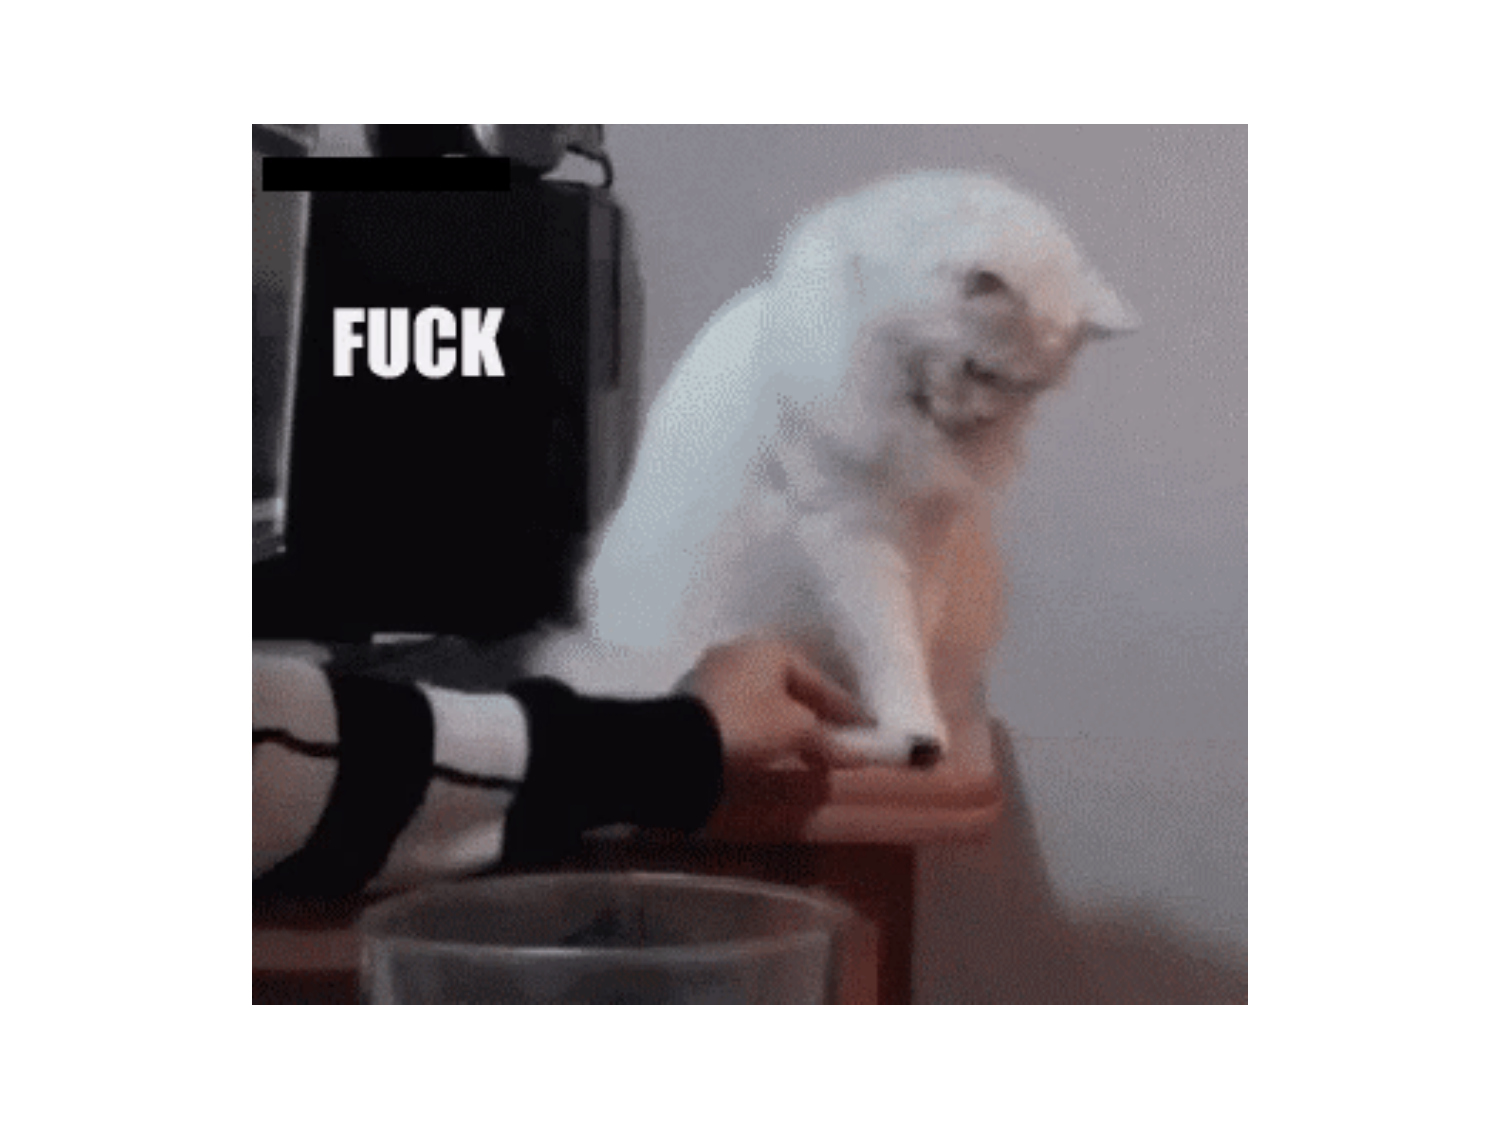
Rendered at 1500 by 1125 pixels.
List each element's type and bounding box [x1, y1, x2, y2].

list [74, 123, 1426, 1006]
